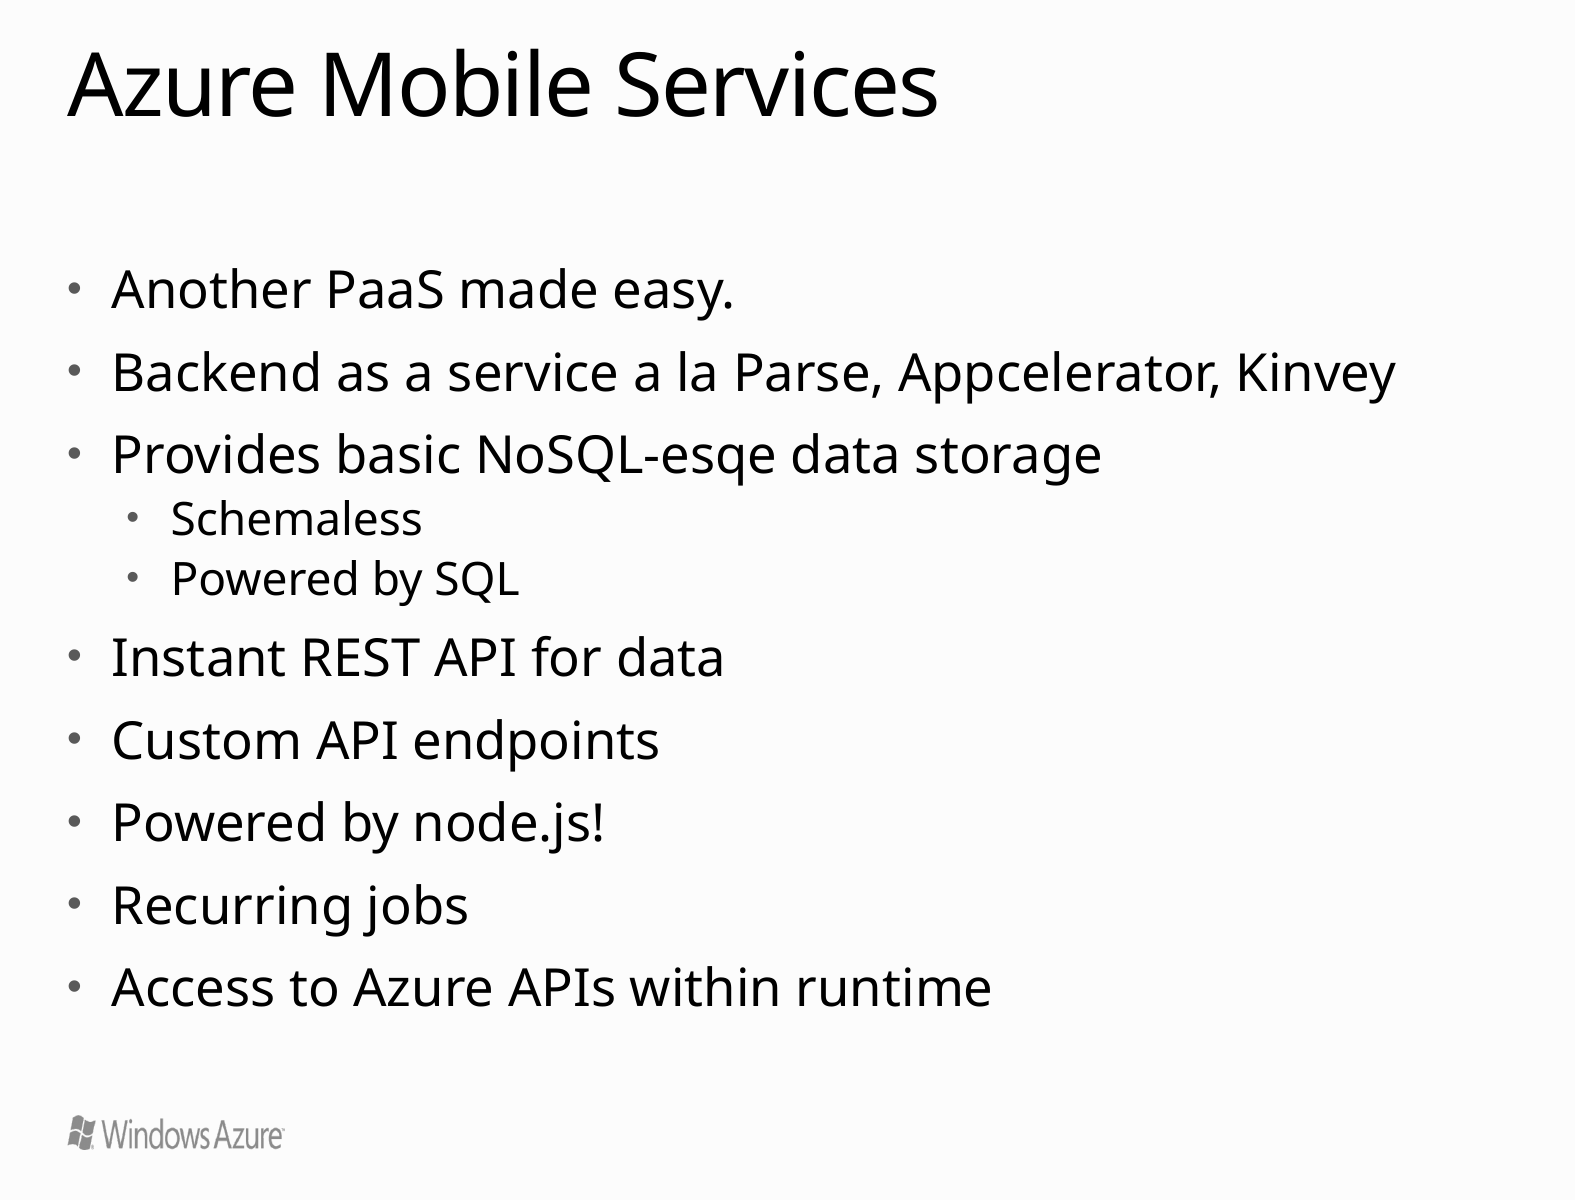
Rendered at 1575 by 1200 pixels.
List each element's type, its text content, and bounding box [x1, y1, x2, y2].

list Another PaaS made easy. Backend as a service a la Parse, Appcelerator, Kinvey Provides basic NoSQL-esqe data storage Schemaless Powered by SQL Instant REST API for data Custom API endpoints Powered by node.js! Recurring jobs Access to Azure APIs within runtime [67, 256, 1509, 1018]
title Azure Mobile Services [67, 39, 1508, 137]
